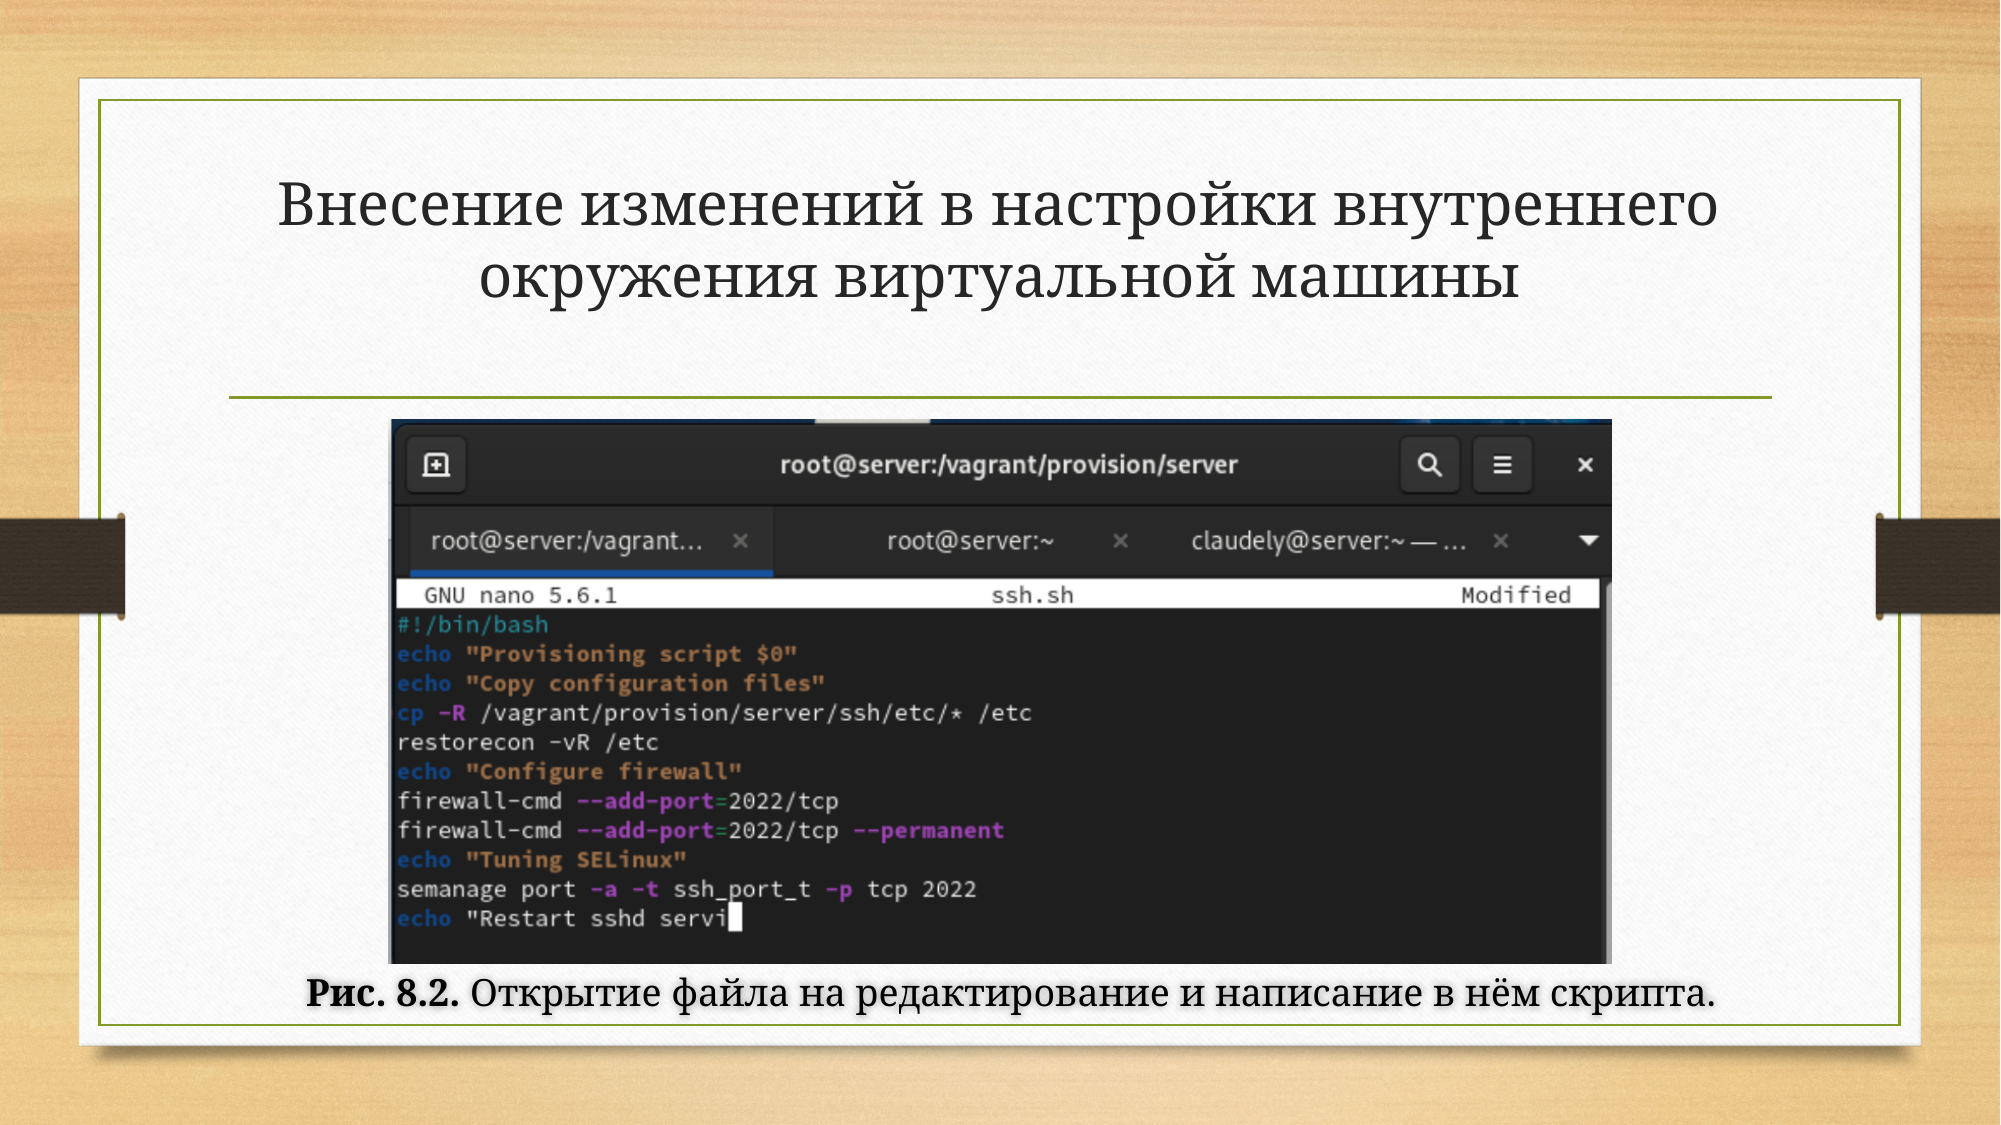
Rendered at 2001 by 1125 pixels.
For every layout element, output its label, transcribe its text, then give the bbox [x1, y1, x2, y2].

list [388, 419, 1612, 964]
title Внесение изменений в настройки внутреннего окружения виртуальной машины [132, 157, 1868, 318]
picture [0, 0, 2001, 1125]
text_box Рис. 8.2. Открытие файла на редактирование и написание в нём скрипта. [11, 891, 2000, 1092]
